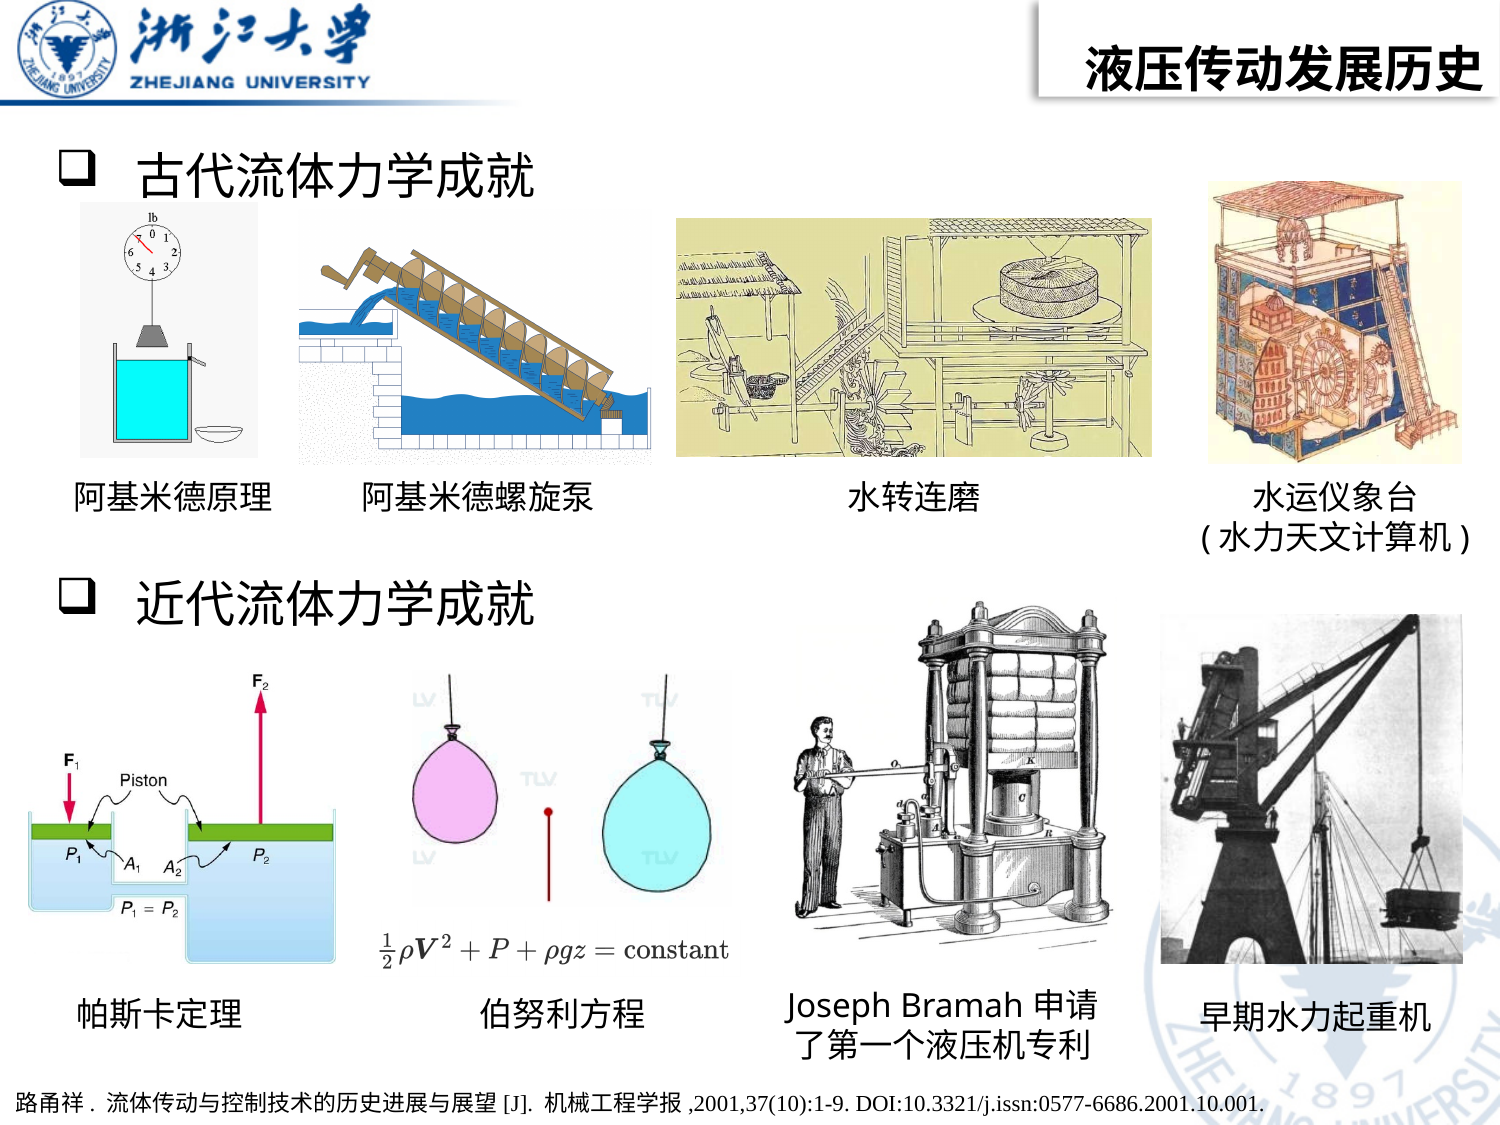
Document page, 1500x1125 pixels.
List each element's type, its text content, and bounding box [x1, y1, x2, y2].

text_box 近代流体力学成就 [41, 564, 1459, 640]
text_box 水转连磨 [833, 469, 996, 524]
picture [0, 0, 1500, 1080]
text_box 路甬祥. 流体传动与控制技术的历史进展与展望[J]. 机械工程学报,2001,37(10):1-9. DOI:10.3321/j.issn:0577-6686.2001.10.001. [0, 1080, 1500, 1123]
text_box 伯努利方程 [465, 985, 661, 1041]
text_box 阿基米德螺旋泵 [347, 474, 610, 524]
text_box 液压传动发展历史 [1038, 0, 1500, 97]
text_box 水运仪象台 (水力天文计算机) [1186, 469, 1485, 564]
text_box Joseph Bramah申请了第一个液压机专利 [769, 976, 1117, 1072]
text_box 阿基米德原理 [58, 469, 288, 524]
text_box 早期水力起重机 [1142, 989, 1490, 1044]
text_box 古代流体力学成就 [41, 137, 1459, 212]
text_box 帕斯卡定理 [61, 985, 258, 1041]
